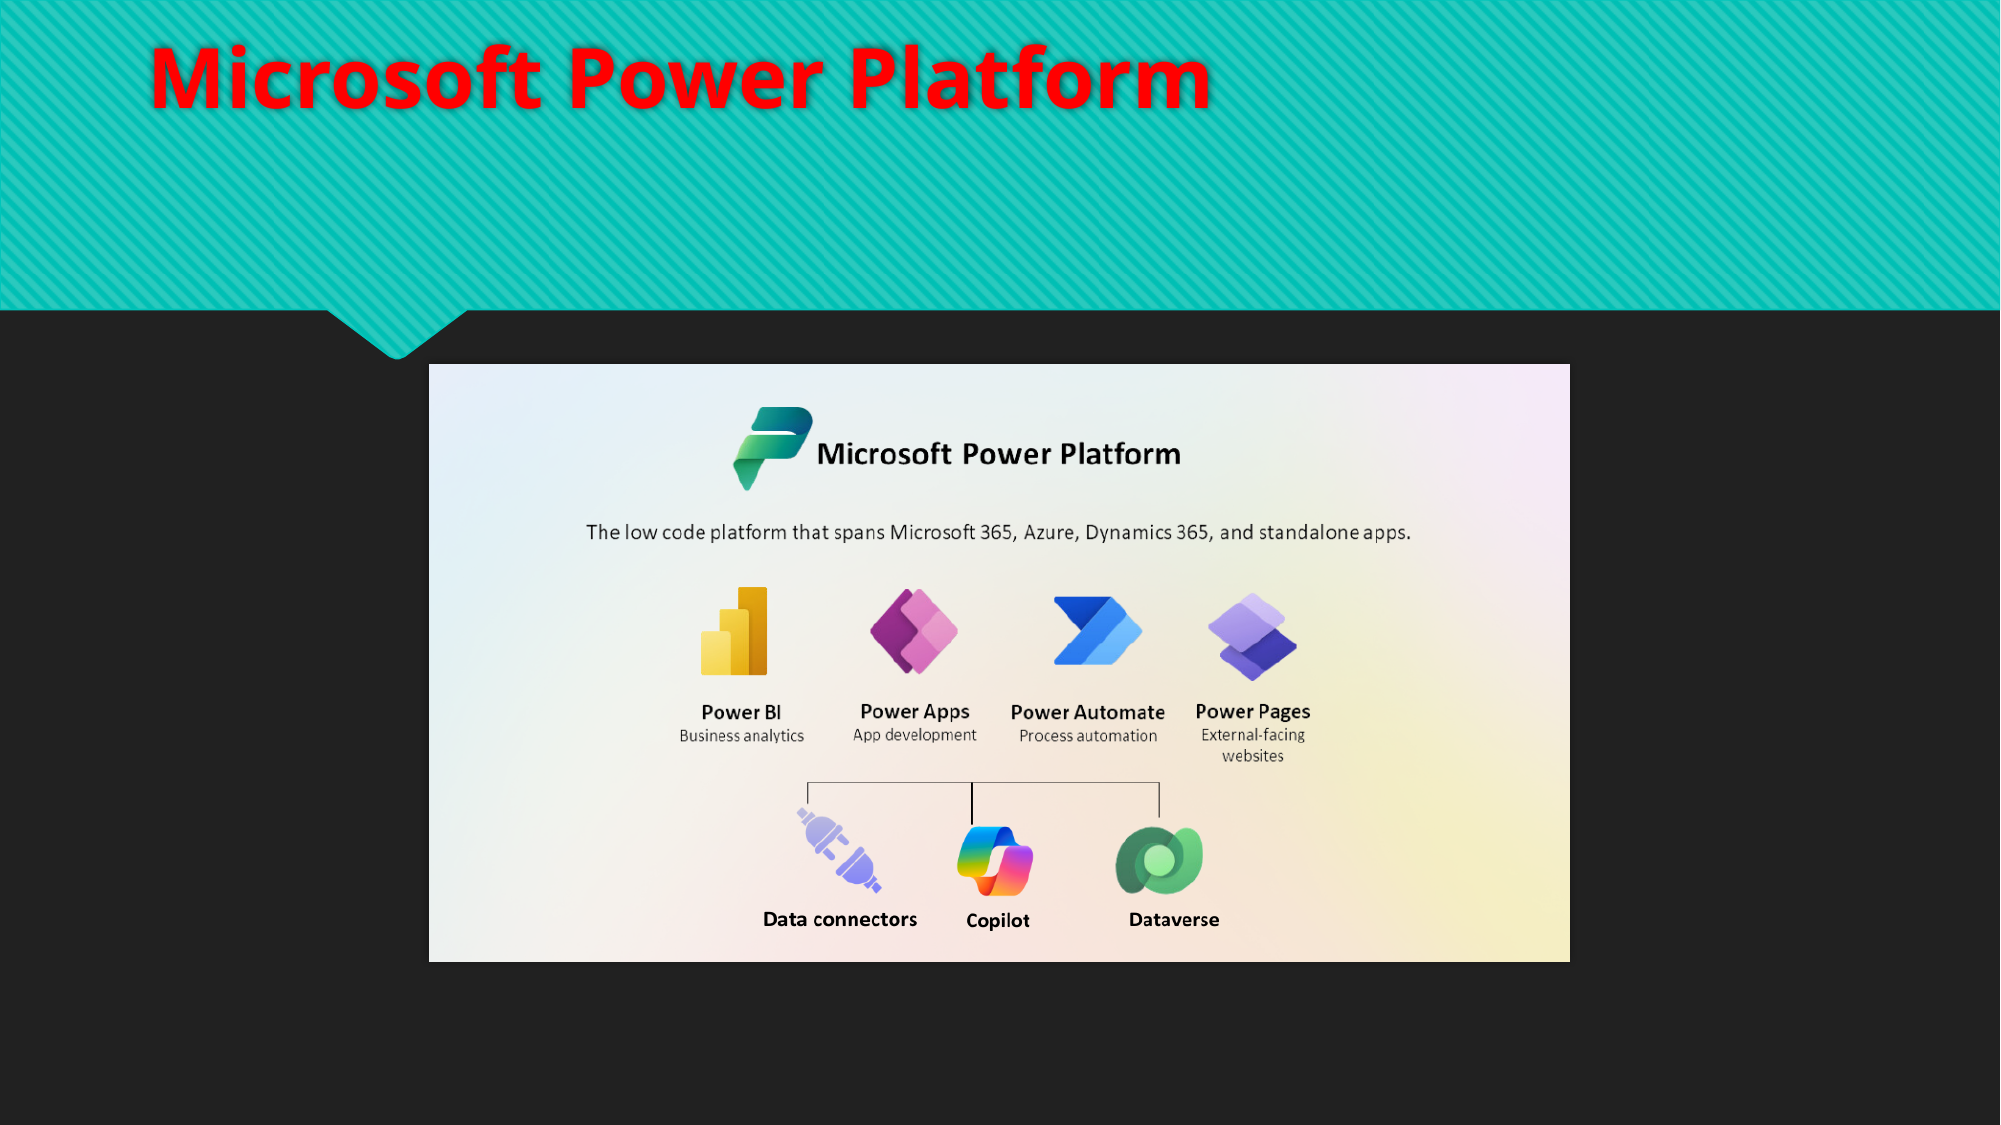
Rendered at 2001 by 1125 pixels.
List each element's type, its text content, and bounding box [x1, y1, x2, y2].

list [429, 364, 1571, 962]
title Microsoft Power Platform [132, 73, 1868, 233]
